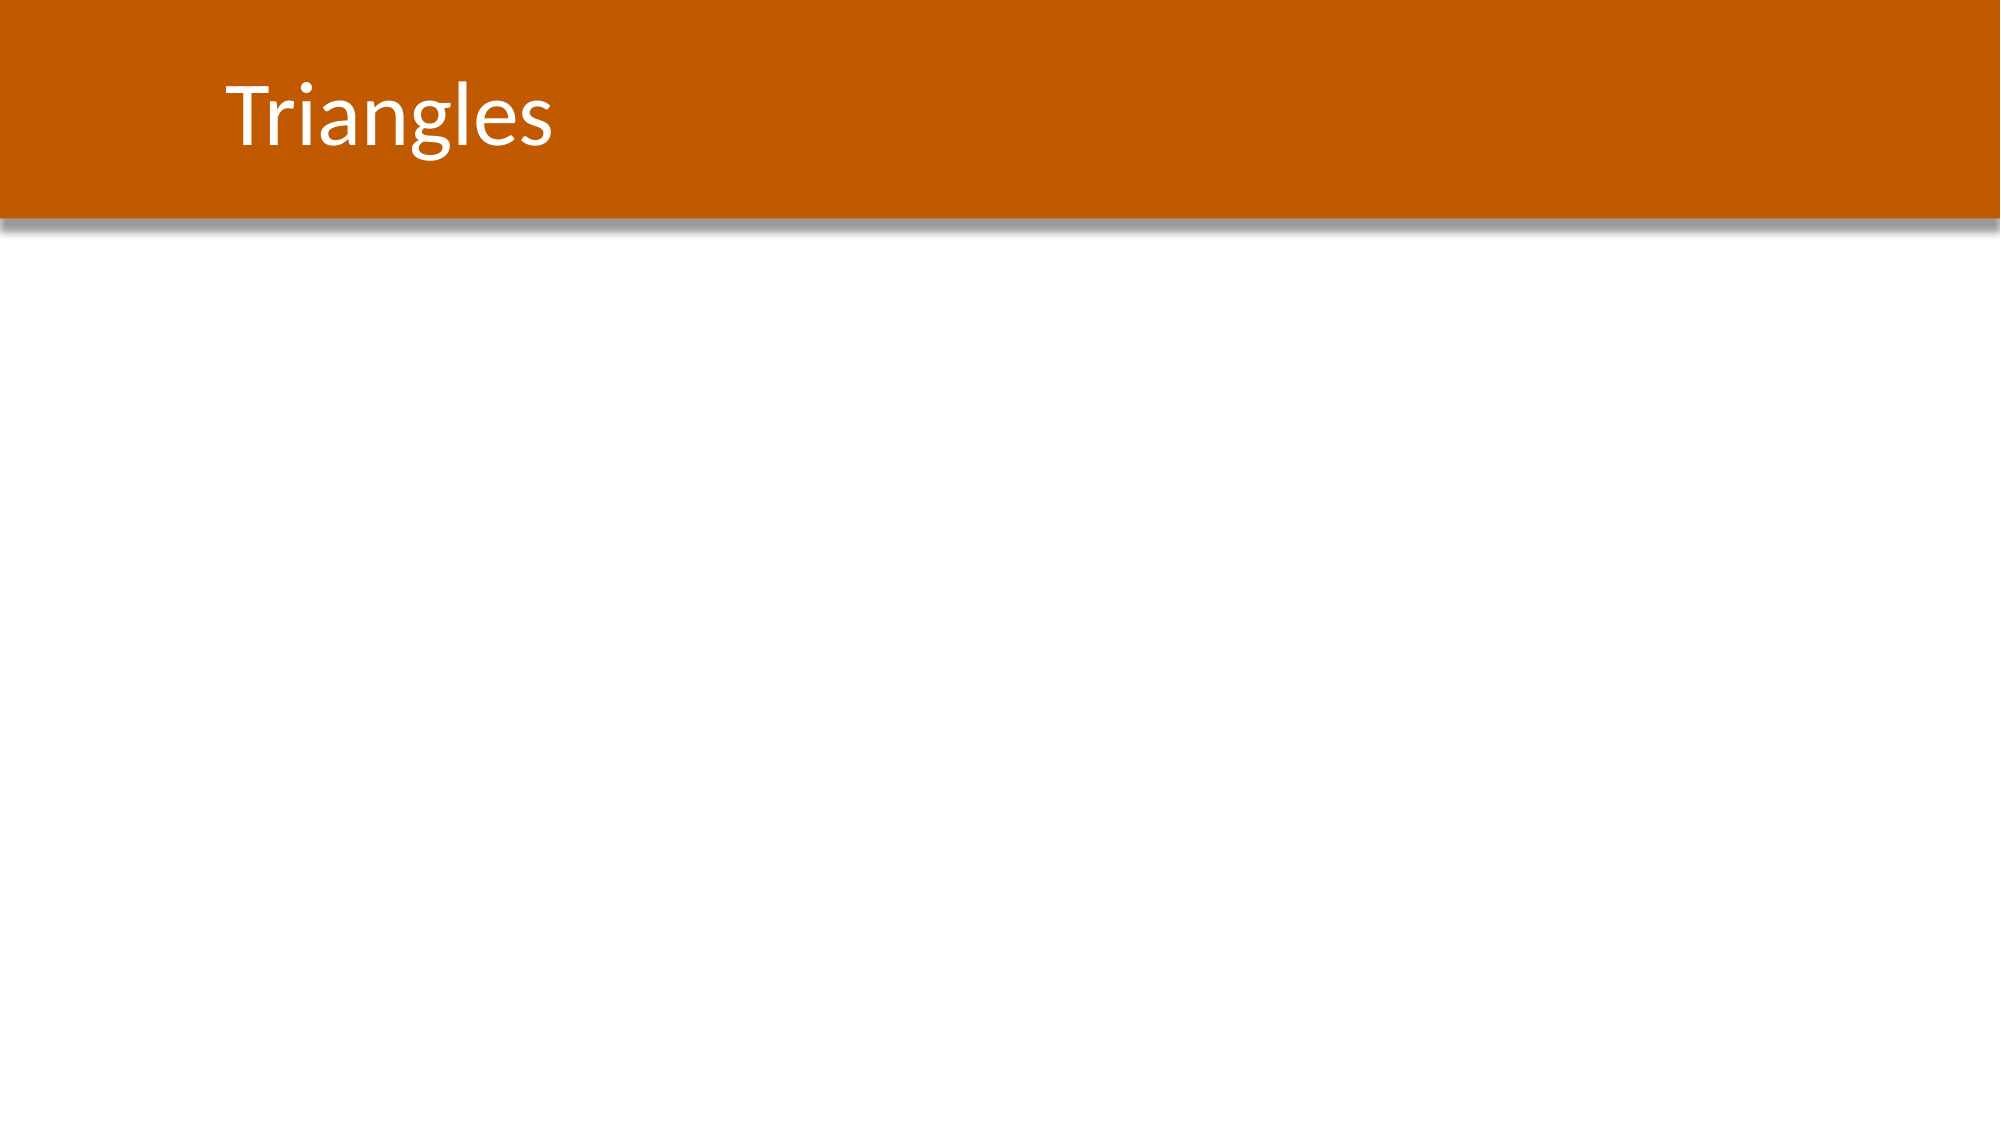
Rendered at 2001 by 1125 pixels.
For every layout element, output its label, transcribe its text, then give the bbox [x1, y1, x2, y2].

text_box [0, 0, 2000, 219]
text_box Triangles [210, 17, 2000, 201]
